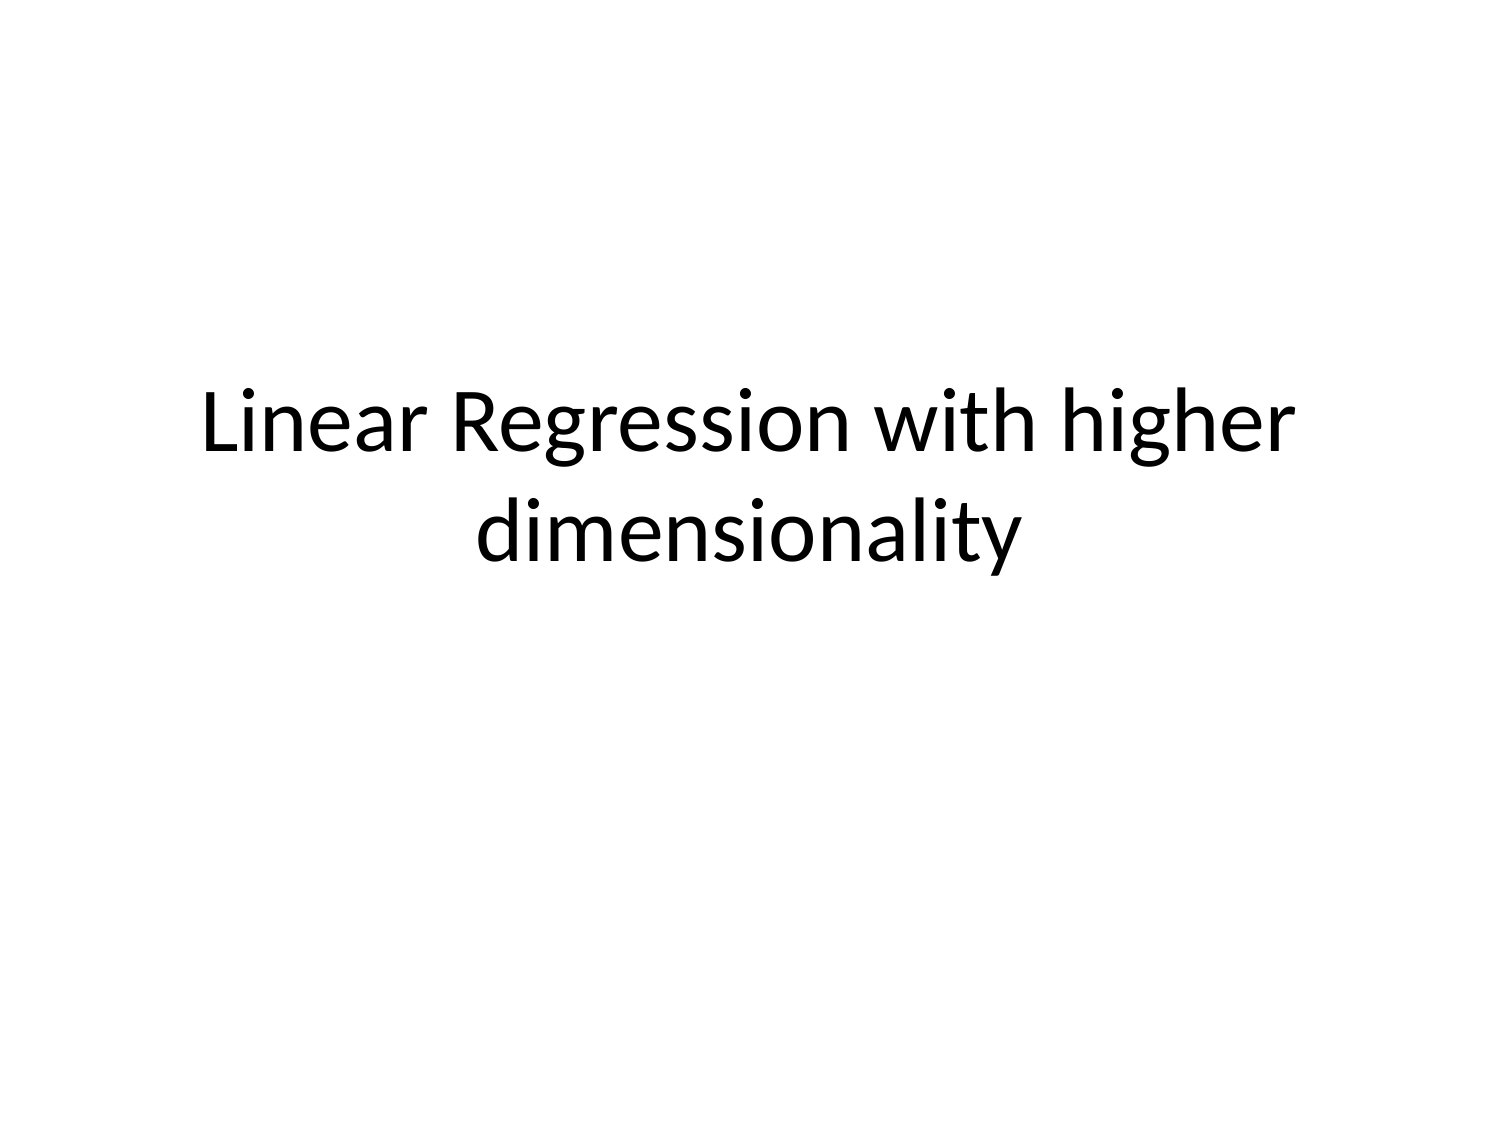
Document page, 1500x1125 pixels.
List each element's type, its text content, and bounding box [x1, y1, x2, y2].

title Linear Regression with higher dimensionality [112, 349, 1388, 591]
